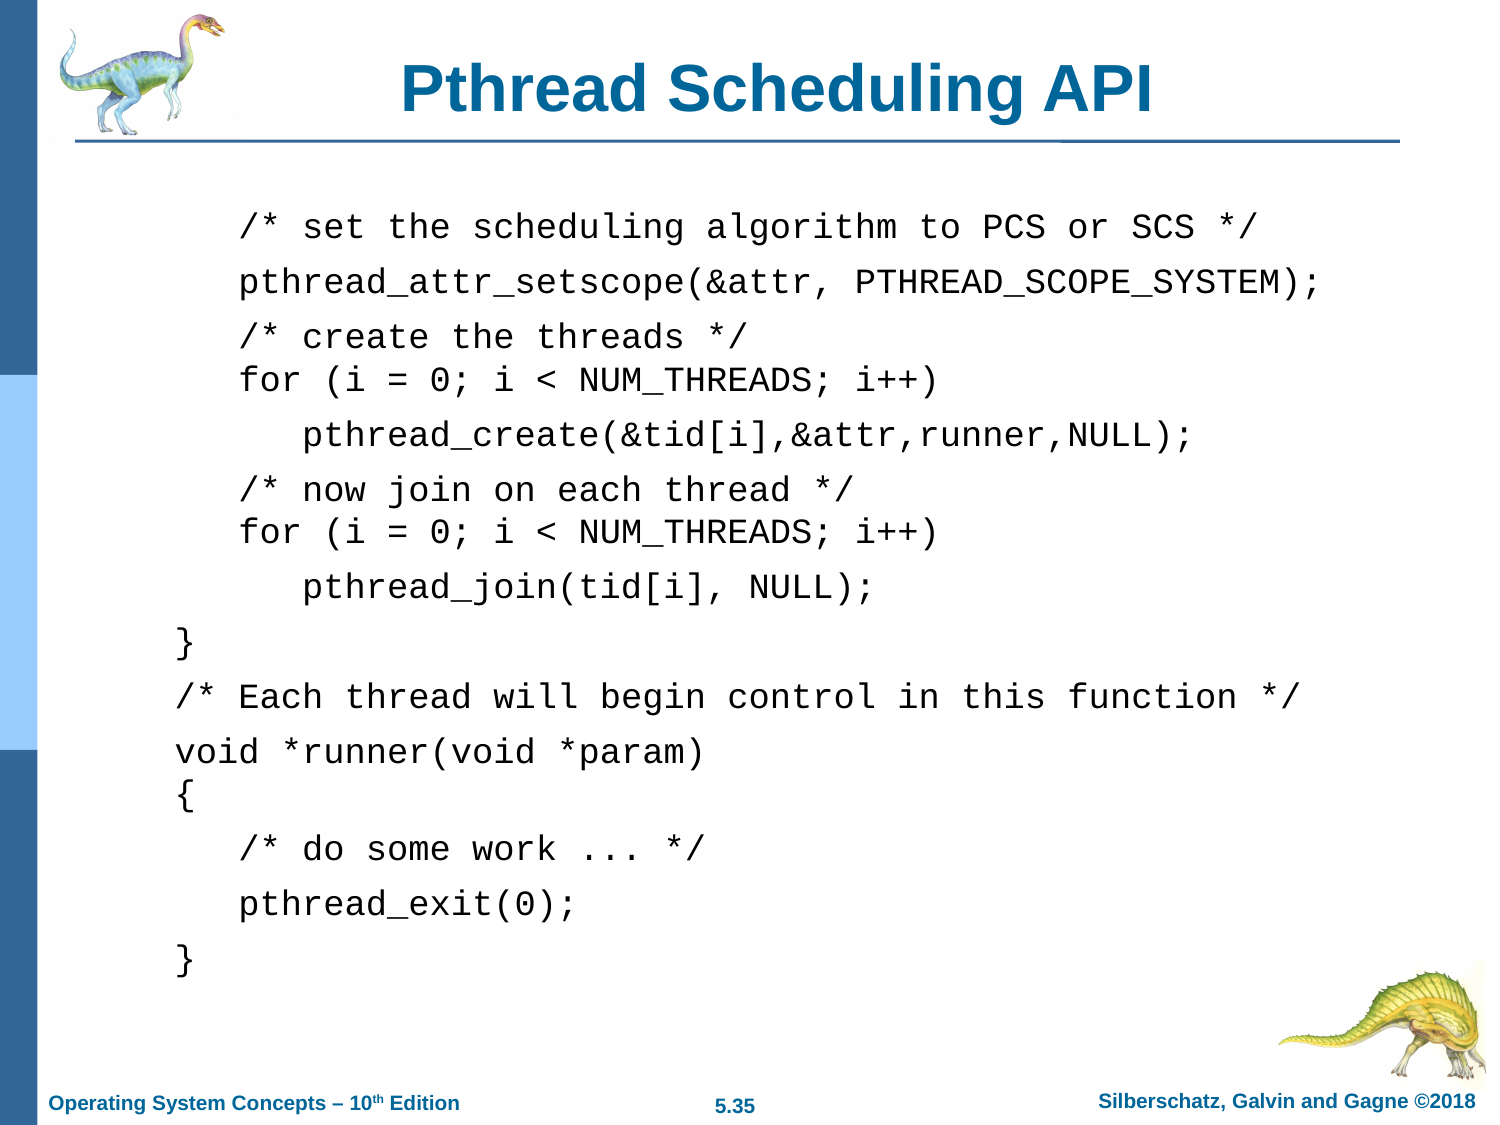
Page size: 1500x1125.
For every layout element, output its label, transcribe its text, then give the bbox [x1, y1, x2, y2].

title Pthread Scheduling API [134, 37, 1421, 133]
list /* set the scheduling algorithm to PCS or SCS */ pthread_attr_setscope(&attr, PTHREAD_SCOPE_SYSTEM); /* create the threads */ for (i = 0; i < NUM_THREADS; i++) pthread_create(&tid[i],&attr,runner,NULL); /* now join on each thread */ for (i = 0; i < NUM_THREADS; i++) pthread_join(tid[i], NULL); } /* Each thread will begin control in this function */ void *runner(void *param) { /* do some work ... */ pthread_exit(0); } [159, 195, 1361, 978]
picture [46, 0, 243, 149]
picture [1275, 959, 1486, 1090]
